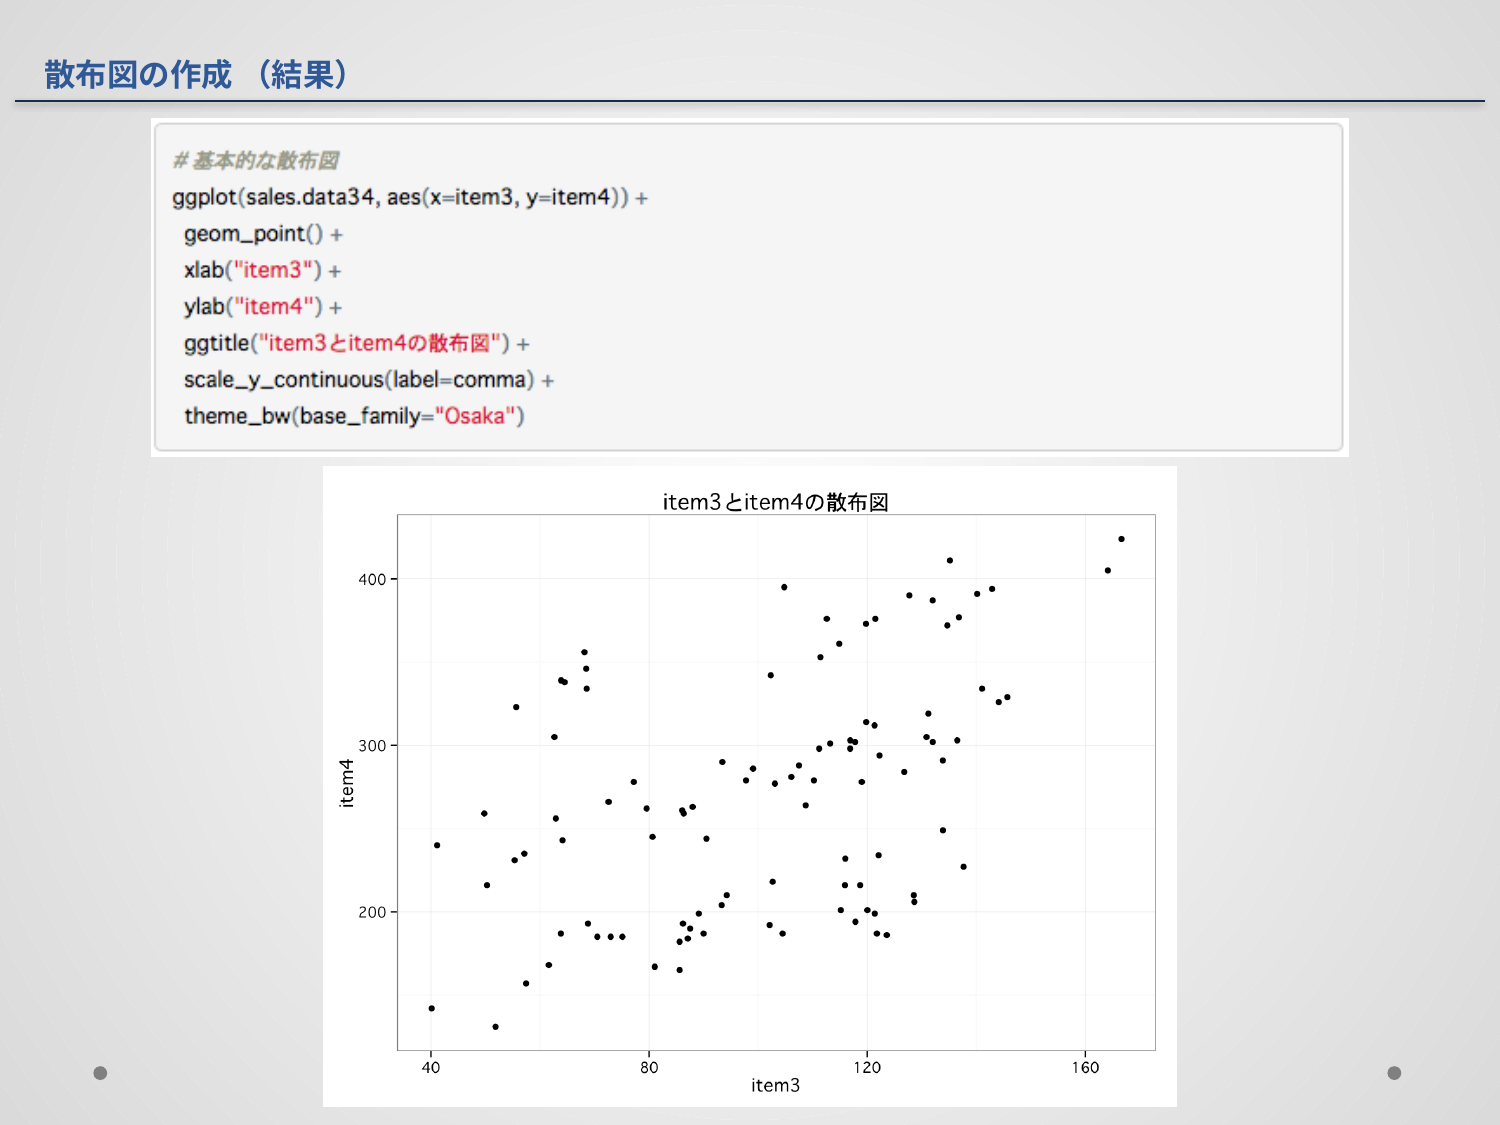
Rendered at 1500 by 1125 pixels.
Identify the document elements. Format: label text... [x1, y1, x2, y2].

picture [151, 118, 1349, 458]
picture [323, 466, 1177, 1107]
title 散布図の作成 （結果） [29, 9, 1471, 97]
